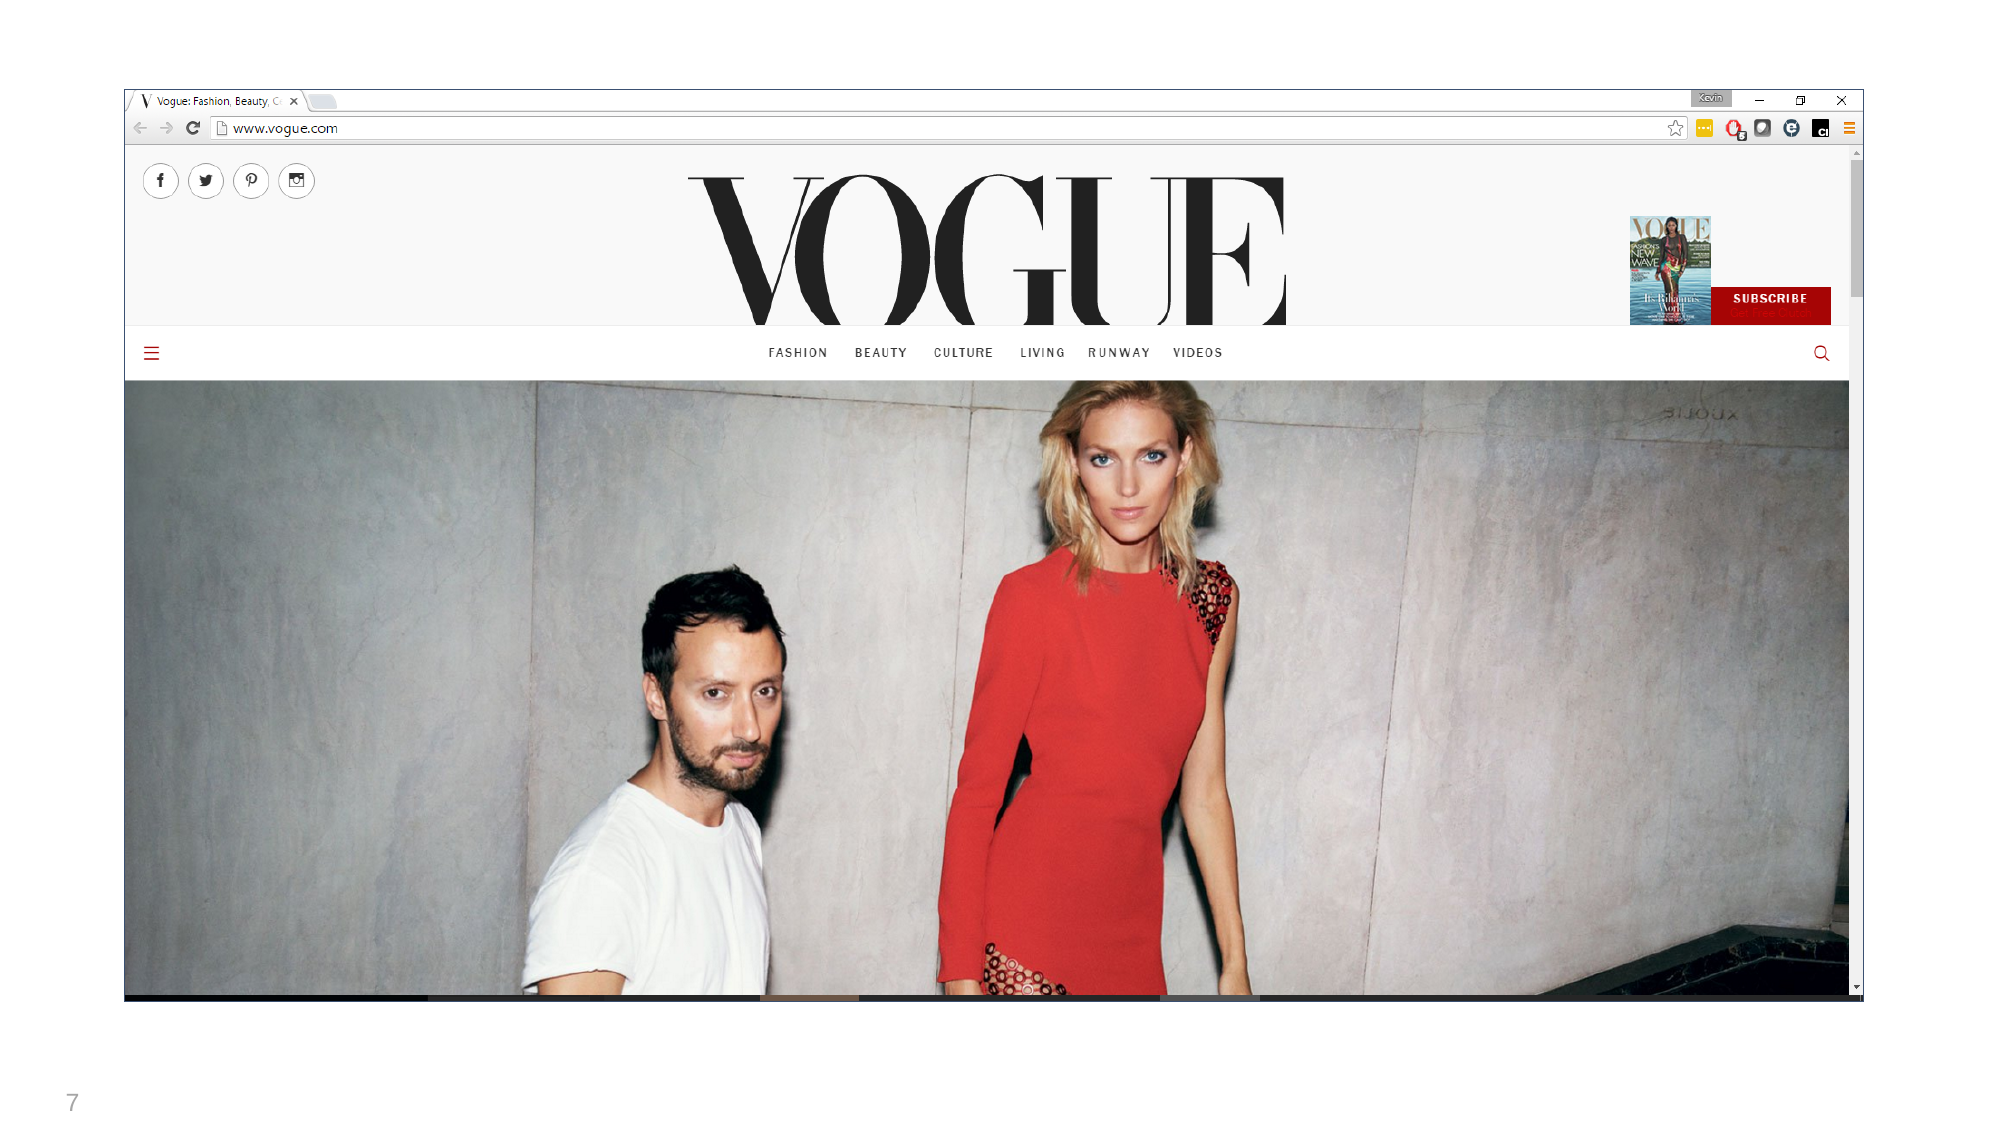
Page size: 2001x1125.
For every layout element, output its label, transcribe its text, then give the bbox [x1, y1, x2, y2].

picture [124, 89, 1864, 1002]
slide_number 7 [50, 1085, 169, 1118]
